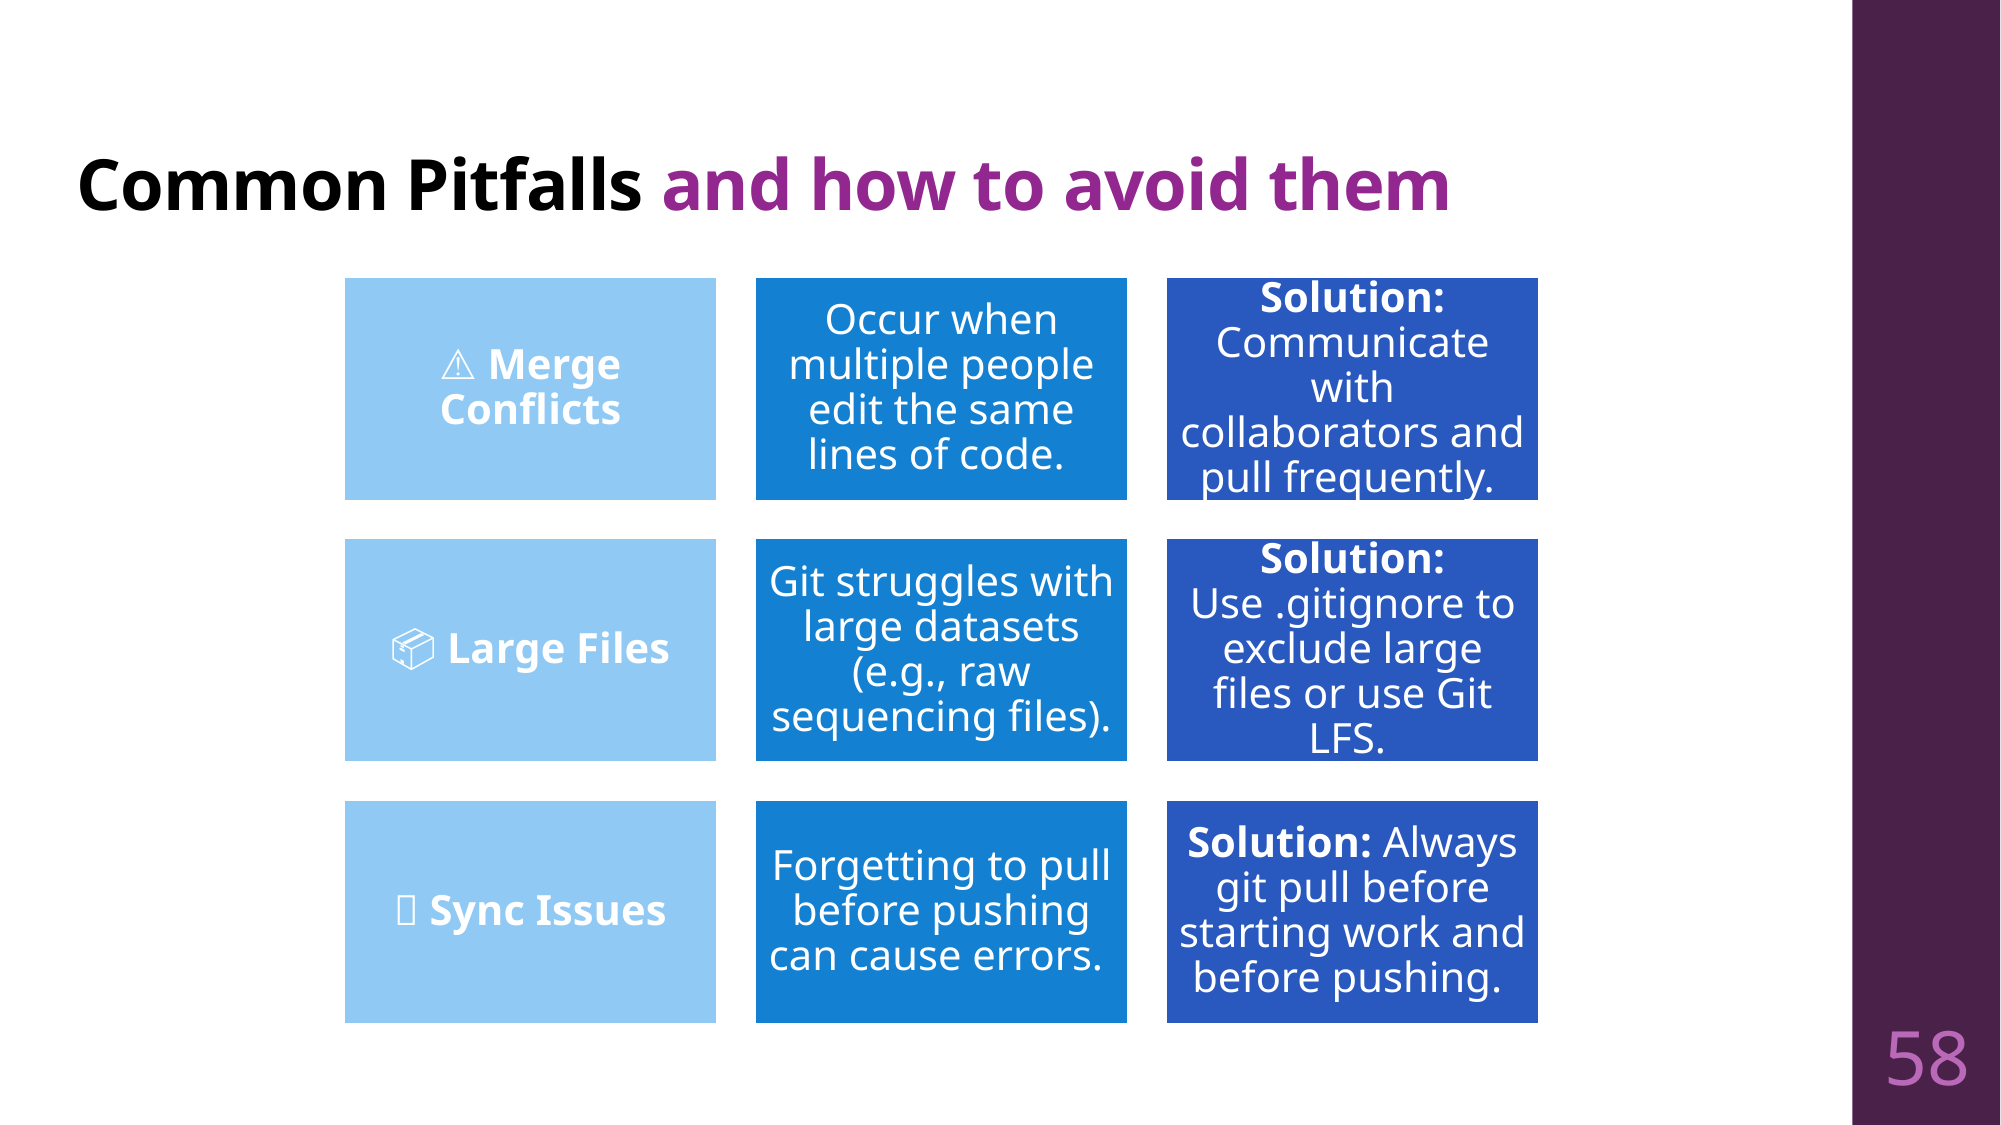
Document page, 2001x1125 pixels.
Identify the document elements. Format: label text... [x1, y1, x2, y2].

slide_number 58 [1852, 1012, 2000, 1110]
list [190, 276, 1694, 1025]
title Common Pitfalls and how to avoid them [61, 100, 1660, 234]
